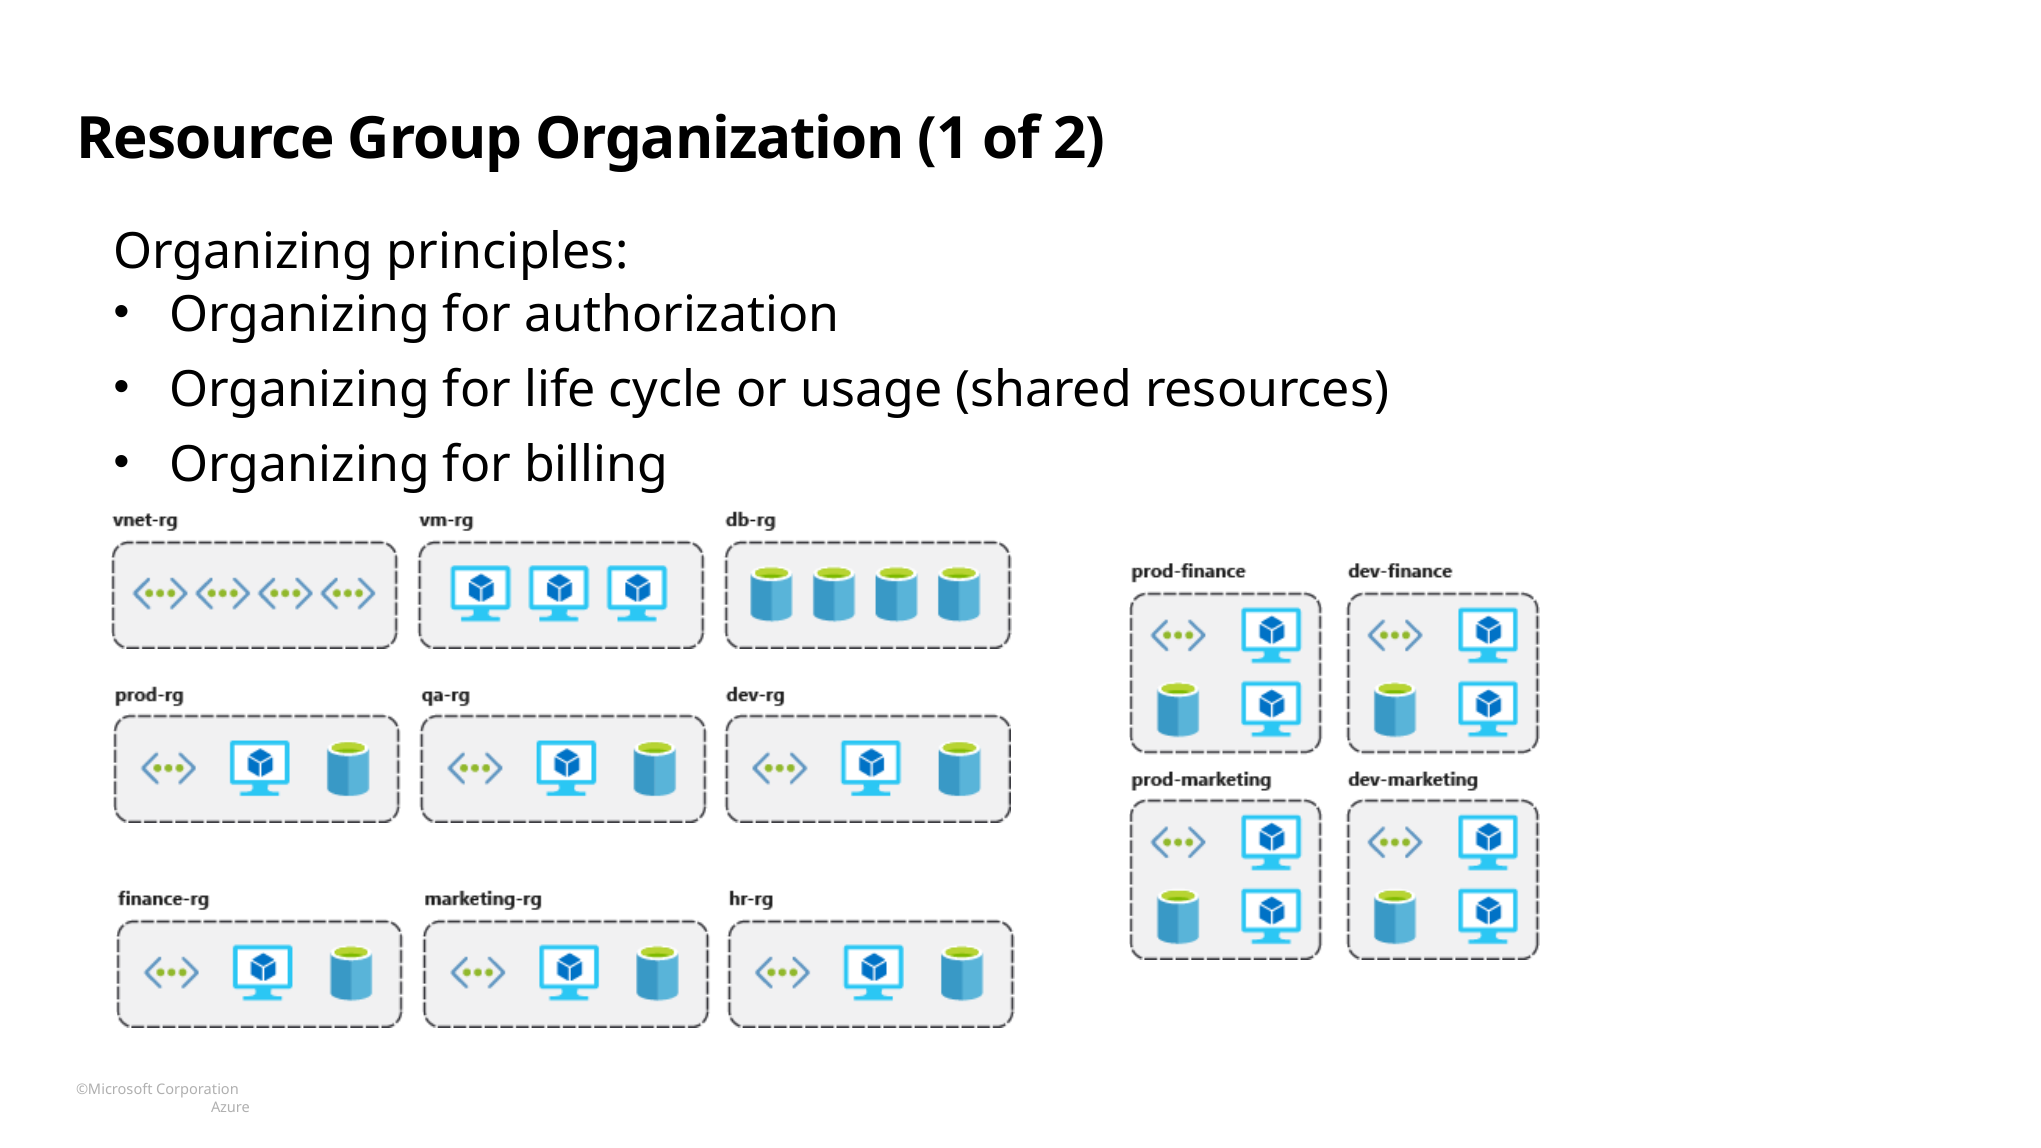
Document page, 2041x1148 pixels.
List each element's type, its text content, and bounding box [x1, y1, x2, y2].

title Resource Group Organization (1 of 2) [76, 103, 1969, 172]
picture [116, 888, 1016, 1028]
picture [1128, 562, 1541, 960]
picture [111, 509, 1013, 650]
picture [113, 684, 1011, 823]
list Organizing principles: Organizing for authorization Organizing for life cycle or usage (shared resources) Organizing for billing [113, 228, 1684, 510]
